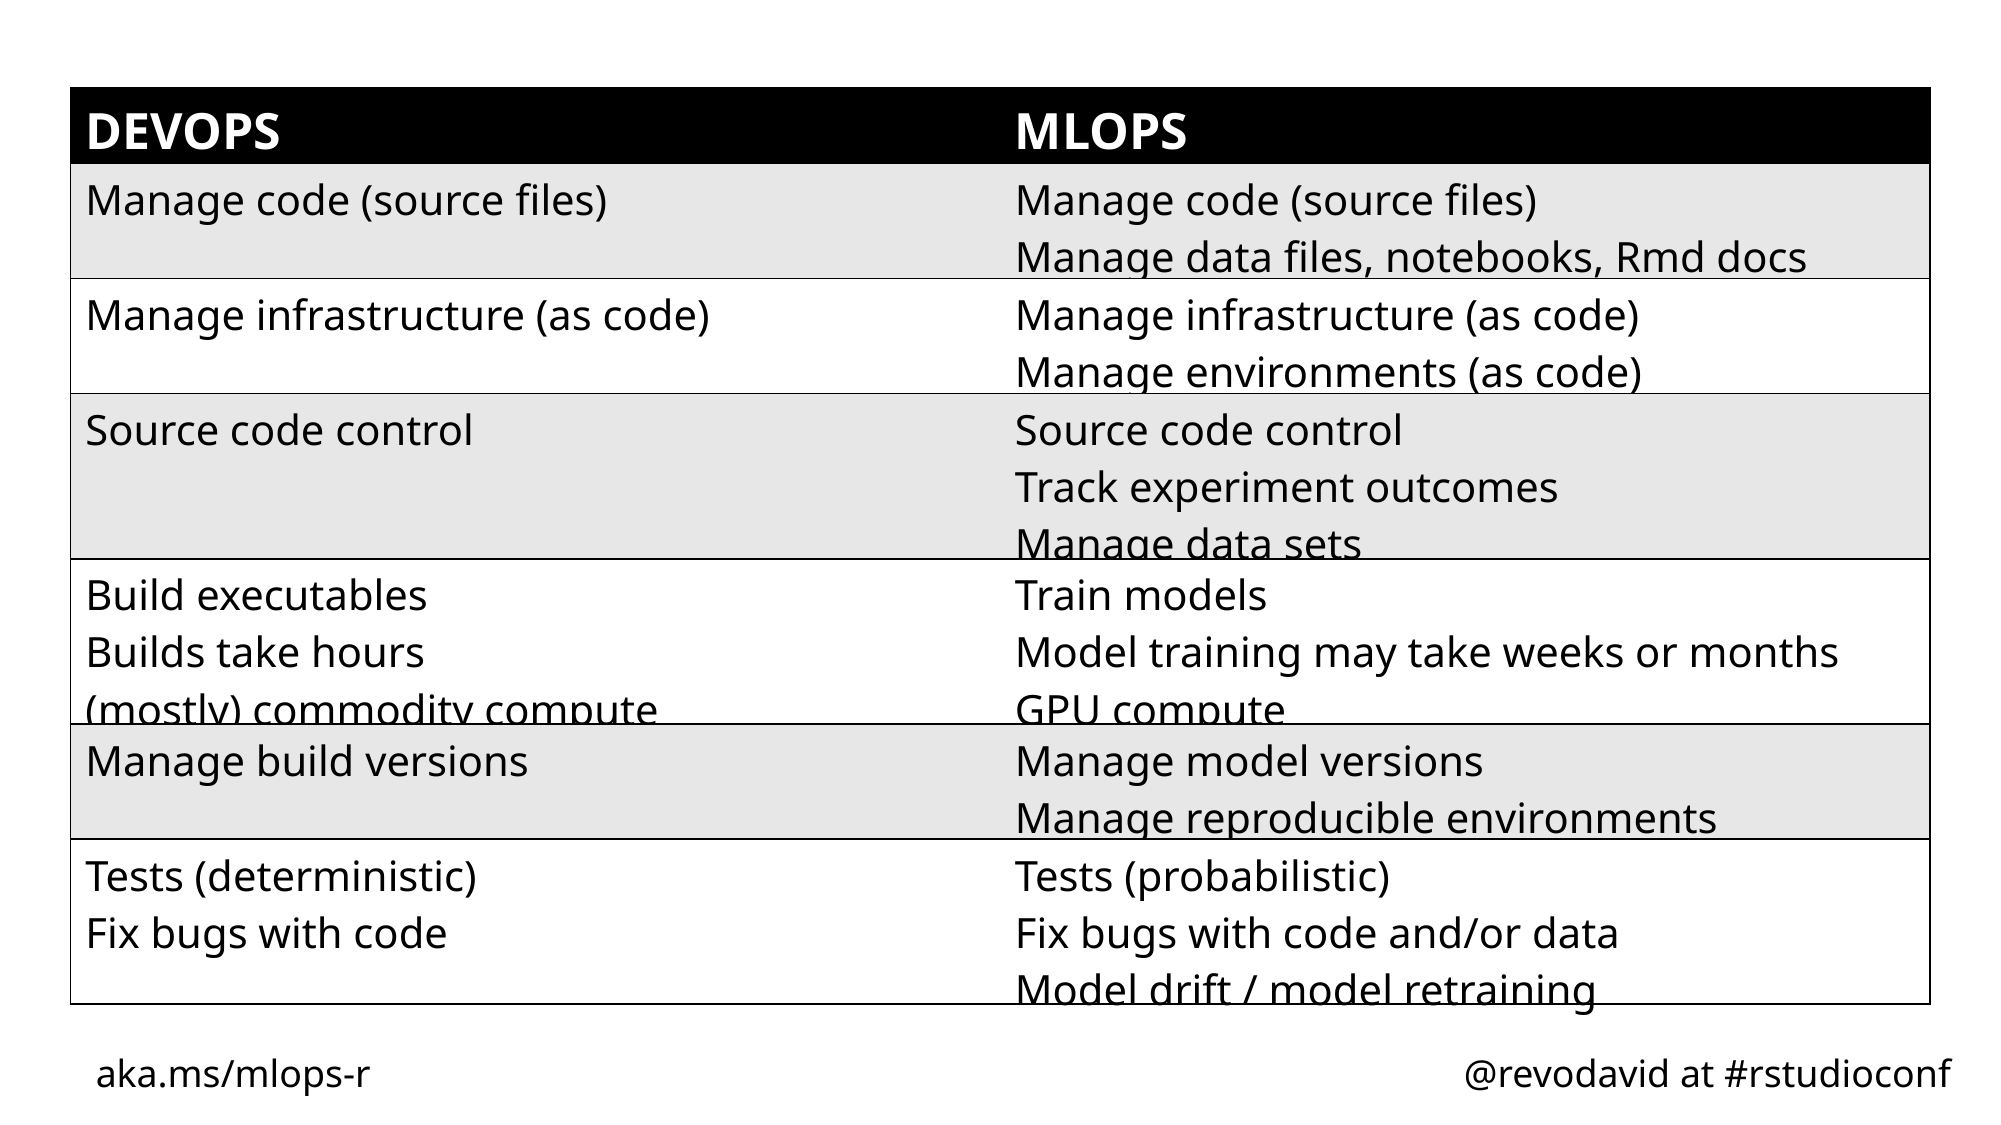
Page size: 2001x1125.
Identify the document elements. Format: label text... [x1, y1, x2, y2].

table_cell Tests (probabilistic) Fix bugs with code and/or data Model drift / model retraining [1000, 840, 1929, 1003]
table_cell Manage model versions Manage reproducible environments [1000, 725, 1929, 838]
table_cell Manage build versions [71, 725, 1000, 838]
table_header DEVOPS [71, 89, 1000, 162]
table_cell Manage code (source files) Manage data files, notebooks, Rmd docs [1000, 164, 1929, 278]
table_cell Source code control Track experiment outcomes Manage data sets [1000, 394, 1929, 558]
table_cell Manage code (source files) [71, 164, 1000, 278]
table_cell Tests (deterministic) Fix bugs with code [71, 840, 1000, 1003]
table_header MLOPS [1000, 89, 1929, 162]
table_cell Train models Model training may take weeks or months GPU compute [1000, 560, 1929, 723]
table_cell Manage infrastructure (as code) [71, 279, 1000, 393]
table_cell Build executables Builds take hours (mostly) commodity compute [71, 560, 1000, 723]
table_cell Manage infrastructure (as code) Manage environments (as code) [1000, 279, 1929, 393]
table_cell Source code control [71, 394, 1000, 558]
